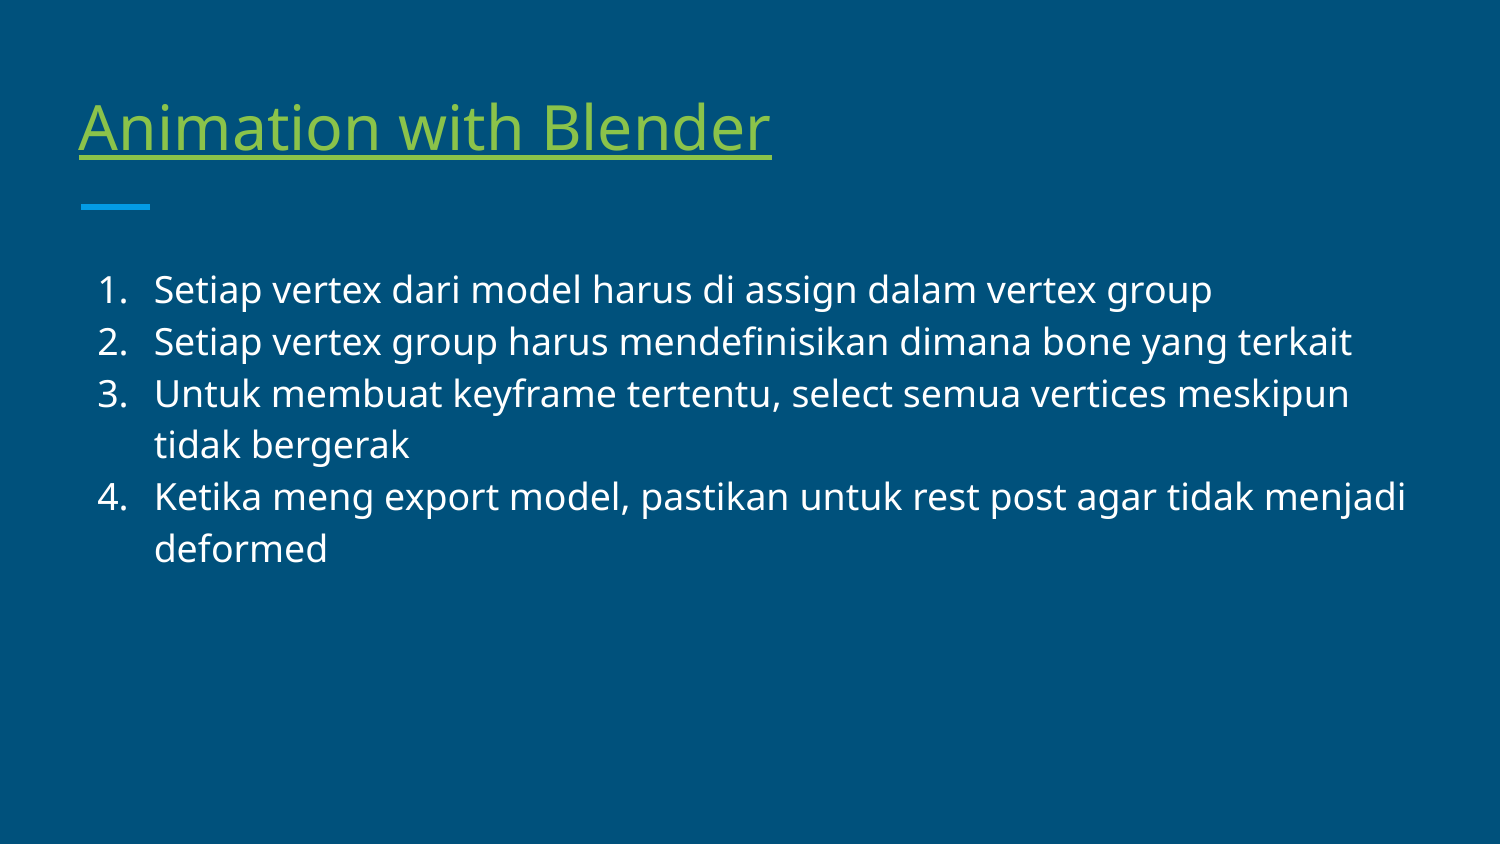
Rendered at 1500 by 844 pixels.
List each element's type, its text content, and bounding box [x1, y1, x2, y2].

title Animation with Blender [63, 75, 1437, 188]
list Setiap vertex dari model harus di assign dalam vertex group Setiap vertex group harus mendefinisikan dimana bone yang terkait Untuk membuat keyframe tertentu, select semua vertices meskipun tidak bergerak Ketika meng export model, pastikan untuk rest post agar tidak menjadi deformed [63, 244, 1437, 750]
